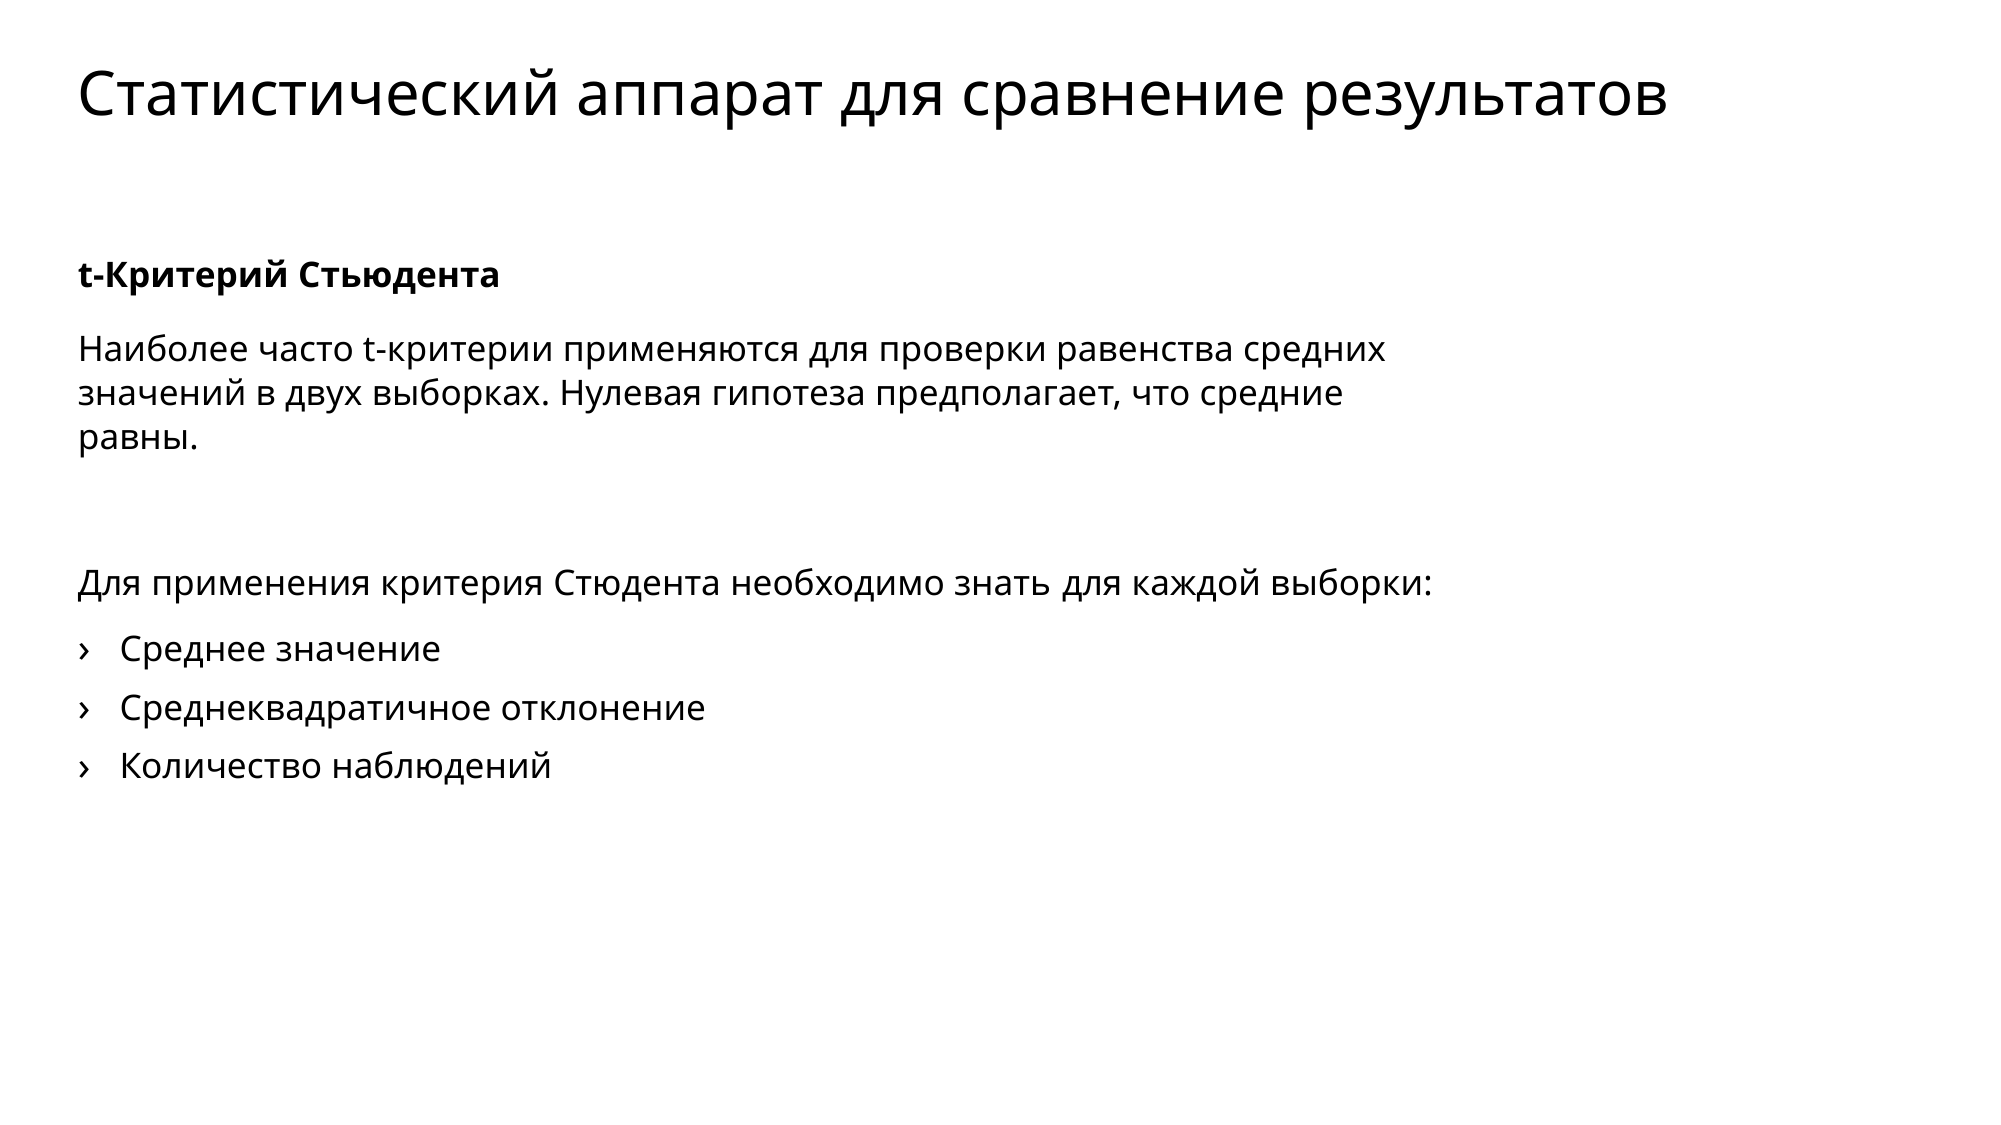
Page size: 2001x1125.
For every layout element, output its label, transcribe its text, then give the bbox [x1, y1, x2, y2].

title Статистический аппарат для сравнение результатов [78, 39, 1923, 161]
list t-Критерий Стьюдента Наиболее часто t-критерии применяются для проверки равенства средних значений в двух выборках. Нулевая гипотеза предполагает, что средние равны. Для применения критерия Стюдента необходимо знать для каждой выборки: Среднее значение Среднеквадратичное отклонение Количество наблюдений [78, 251, 1452, 1008]
